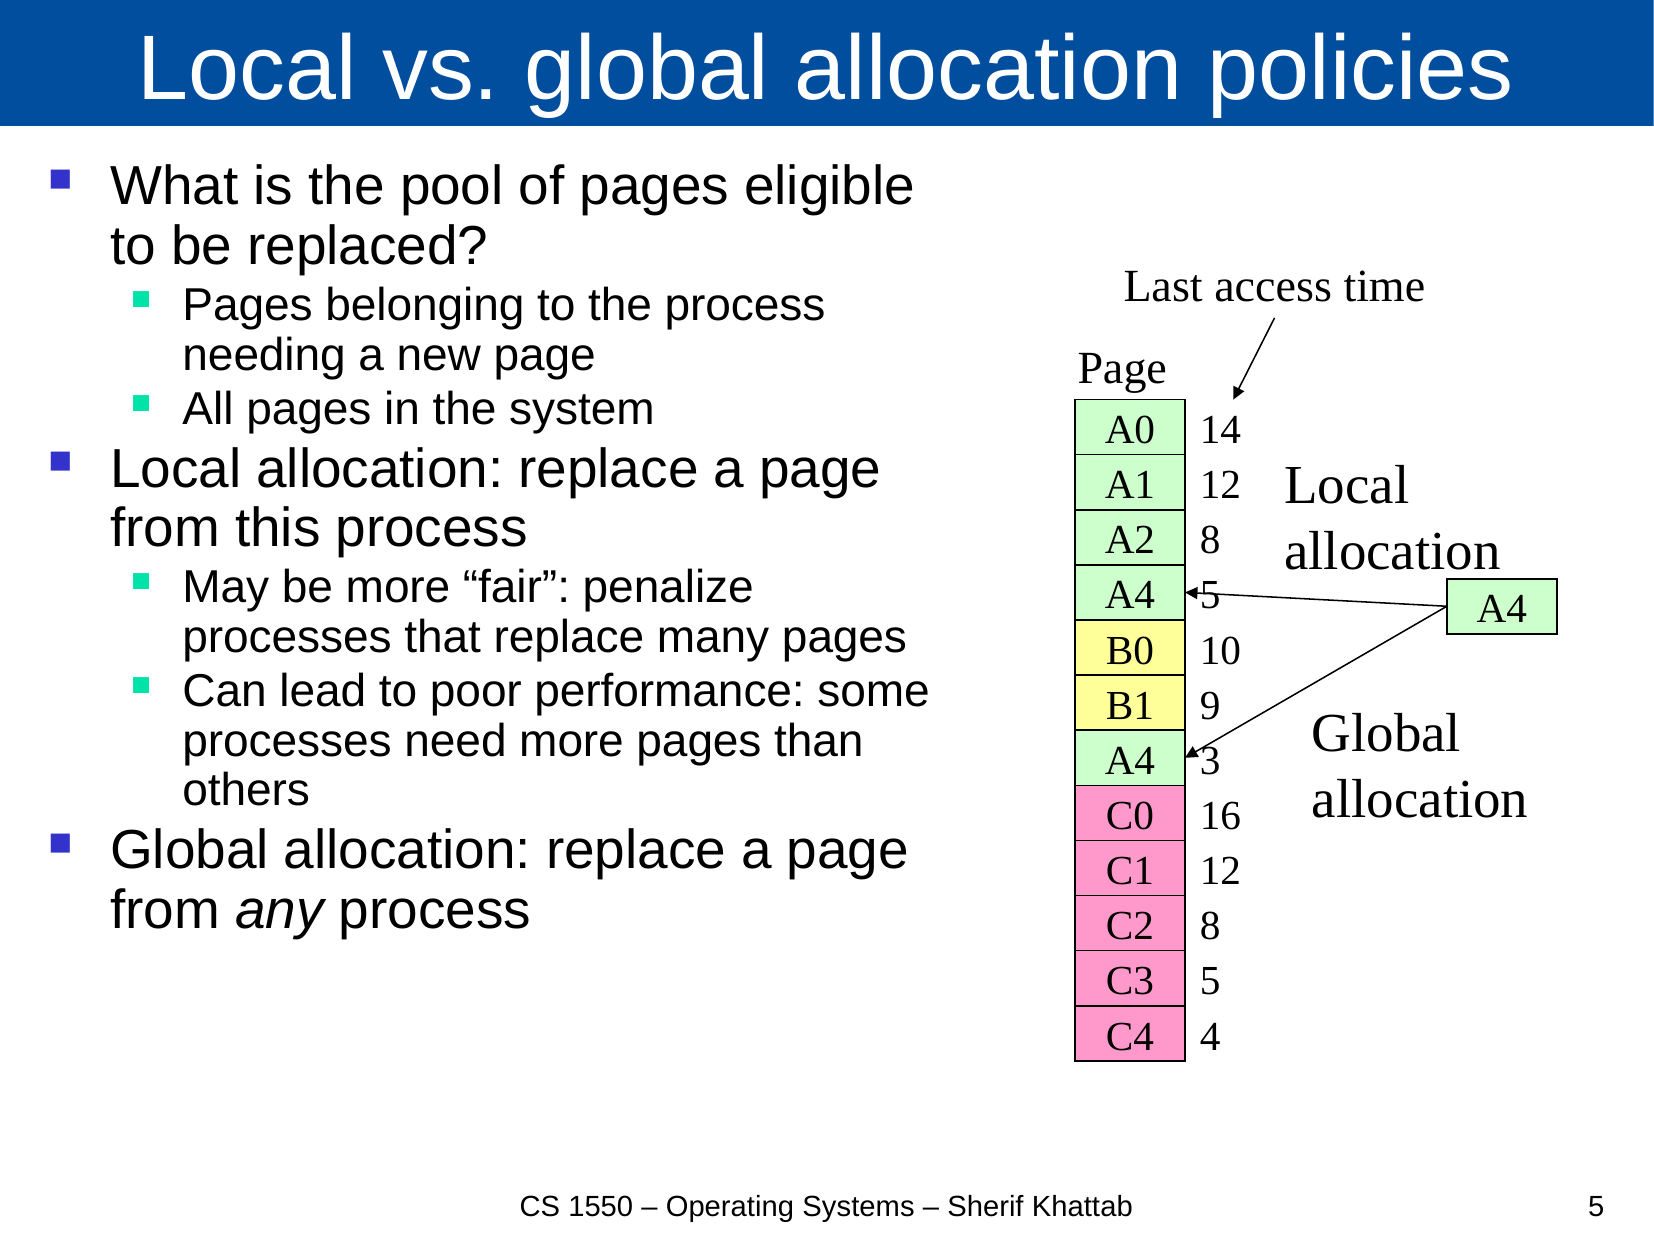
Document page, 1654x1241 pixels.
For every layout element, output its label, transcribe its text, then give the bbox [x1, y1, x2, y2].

text_box C3 [1074, 950, 1186, 1005]
text_box C1 [1074, 840, 1186, 895]
text_box 8 [1186, 509, 1269, 564]
text_box Local allocation [1269, 440, 1517, 588]
text_box 16 [1186, 786, 1282, 840]
footer CS 1550 – Operating Systems – Sherif Khattab [337, 1185, 1316, 1230]
text_box C2 [1074, 895, 1186, 950]
text_box 5 [1186, 950, 1282, 1005]
list What is the pool of pages eligible to be replaced? Pages belonging to the process needing a new page All pages in the system Local allocation: replace a page from this process May be more “fair”: penalize processes that replace many pages Can lead to poor performance: some processes need more pages than others Global allocation: replace a page from any process [33, 150, 980, 1158]
text_box Last access time [1108, 248, 1441, 318]
slide_number 5 [1550, 1185, 1620, 1230]
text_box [1233, 318, 1275, 400]
title Local vs. global allocation policies [0, 0, 1654, 126]
text_box 12 [1186, 840, 1282, 895]
text_box 8 [1186, 895, 1282, 950]
text_box Page [1062, 330, 1182, 401]
text_box C0 [1074, 786, 1186, 840]
text_box Global allocation [1296, 688, 1544, 836]
text_box A2 [1074, 509, 1186, 564]
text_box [1074, 564, 1447, 606]
text_box A0 [1074, 399, 1186, 454]
text_box 14 [1186, 399, 1282, 454]
text_box A4 [1447, 578, 1558, 634]
text_box 12 [1186, 454, 1269, 509]
text_box 4 [1186, 1005, 1282, 1061]
text_box C4 [1074, 1005, 1186, 1061]
text_box A1 [1074, 454, 1186, 509]
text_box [1074, 606, 1447, 786]
